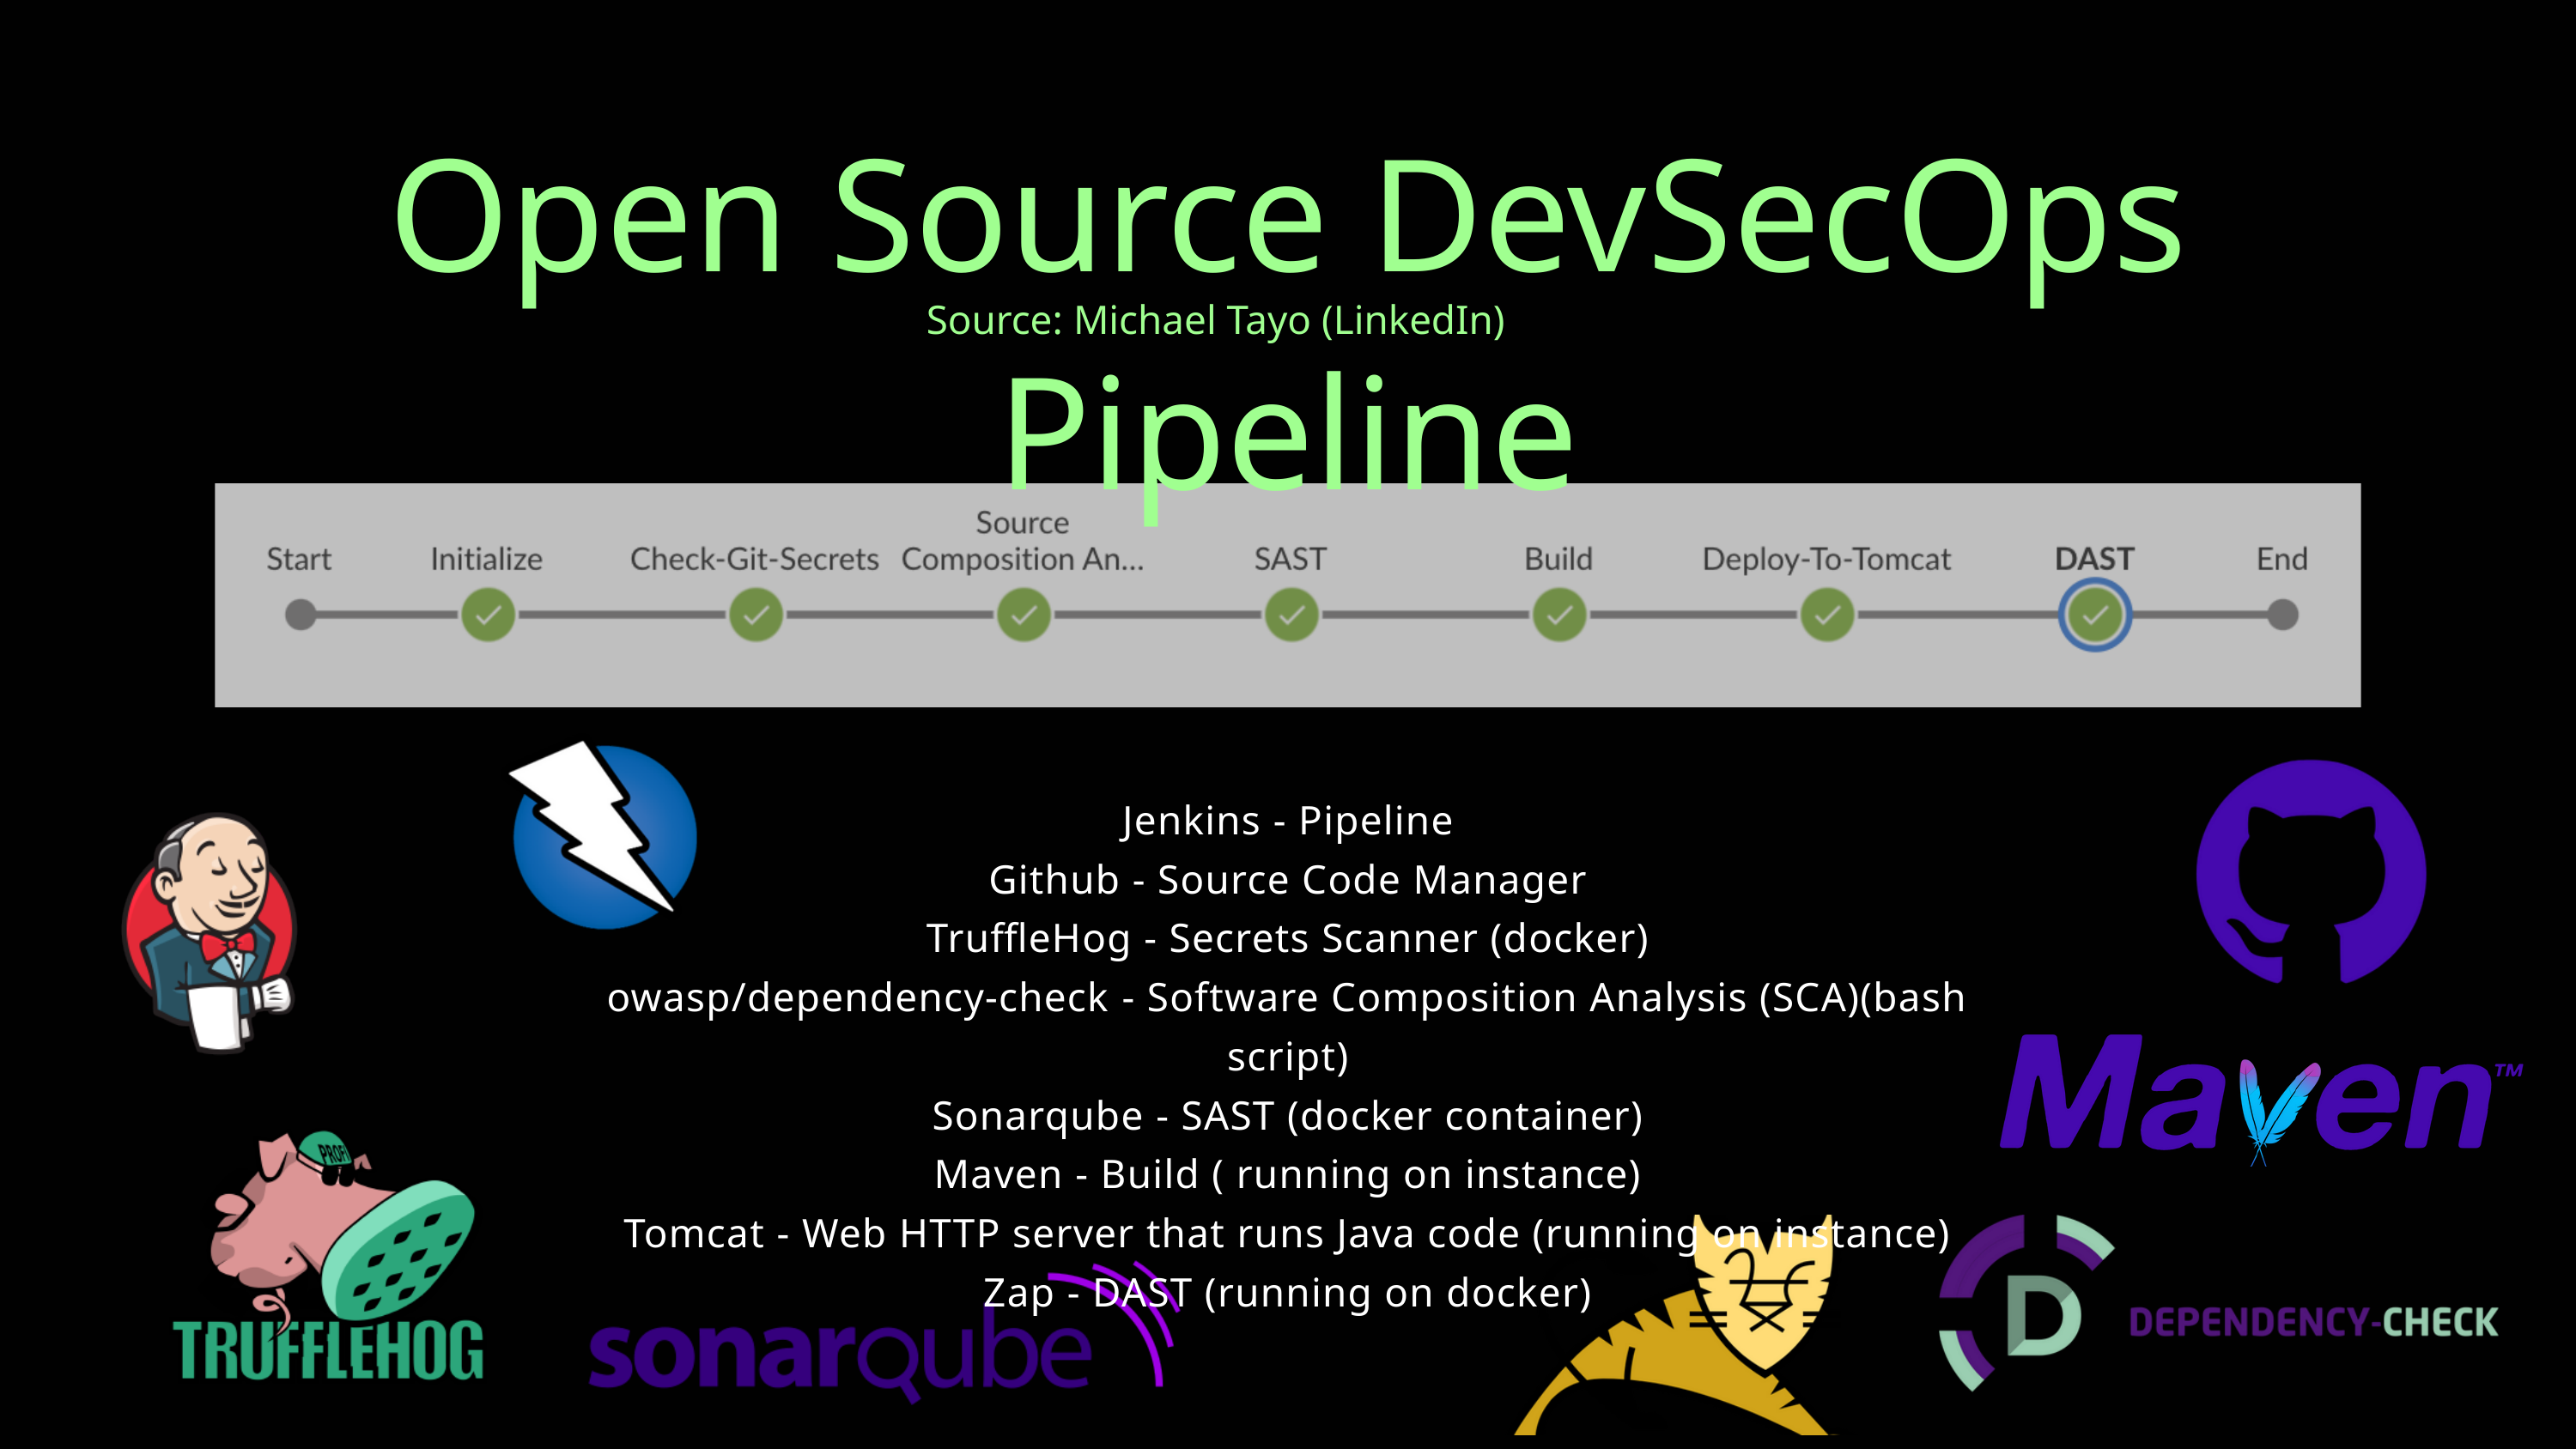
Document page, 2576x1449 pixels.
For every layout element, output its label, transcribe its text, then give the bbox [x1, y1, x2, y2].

text_box [169, 1098, 487, 1415]
text_box [2031, 1030, 2526, 1167]
text_box [1501, 1315, 1869, 1435]
text_box Source: Michael Tayo (LinkedIn) [703, 287, 1728, 343]
text_box [1939, 1215, 2499, 1392]
text_box [2191, 752, 2432, 991]
text_box [486, 718, 723, 955]
text_box [114, 801, 315, 1056]
text_box [584, 1315, 1188, 1416]
text_box Open Source DevSecOps Pipeline [77, 84, 2499, 521]
text_box [215, 521, 2361, 707]
text_box Jenkins - Pipeline Github - Source Code Manager TruffleHog - Secrets Scanner (docker) owasp/dependency-check - Software Composition Analysis (SCA)(bash script) Sonarqube - SAST (docker container) Maven - Build ( running on instance) Tomcat - Web HTTP server that runs Java code (running on instance) Zap - DAST (running on docker) [545, 783, 2031, 1315]
